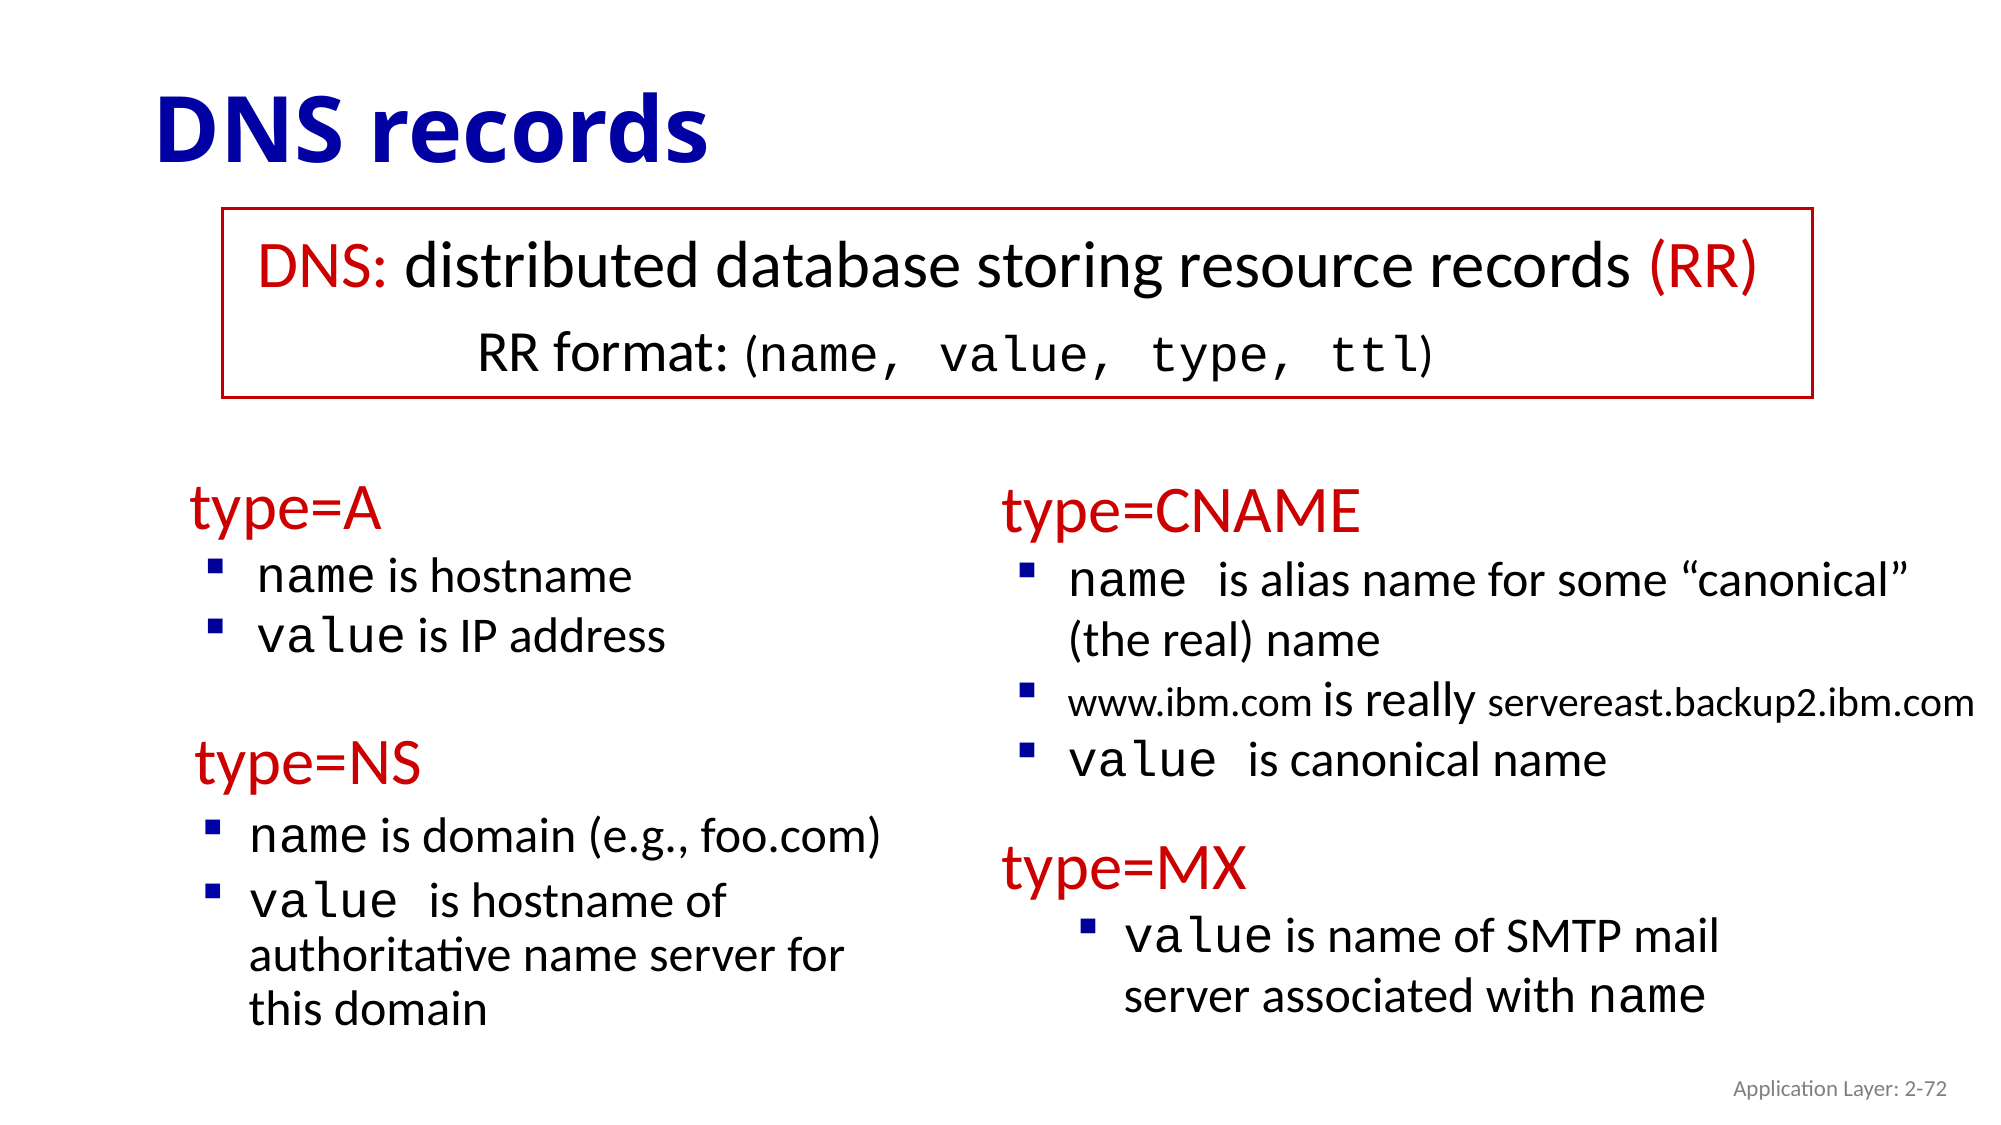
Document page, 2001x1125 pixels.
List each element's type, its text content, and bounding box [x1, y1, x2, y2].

text_box type=NS name is domain (e.g., foo.com) value is hostname of authoritative name server for this domain [177, 719, 924, 1033]
title DNS records [137, 59, 1863, 207]
text_box type=A name is hostname value is IP address [175, 455, 801, 670]
text_box type=CNAME name is alias name for some “canonical” (the real) name www.ibm.com is really servereast.backup2.ibm.com value is canonical name [986, 458, 2000, 816]
slide_number Application Layer: 2-72 [1512, 1056, 1963, 1117]
text_box [222, 207, 1813, 399]
text_box type=MX value is name of SMTP mail server associated with name [986, 815, 1855, 1030]
